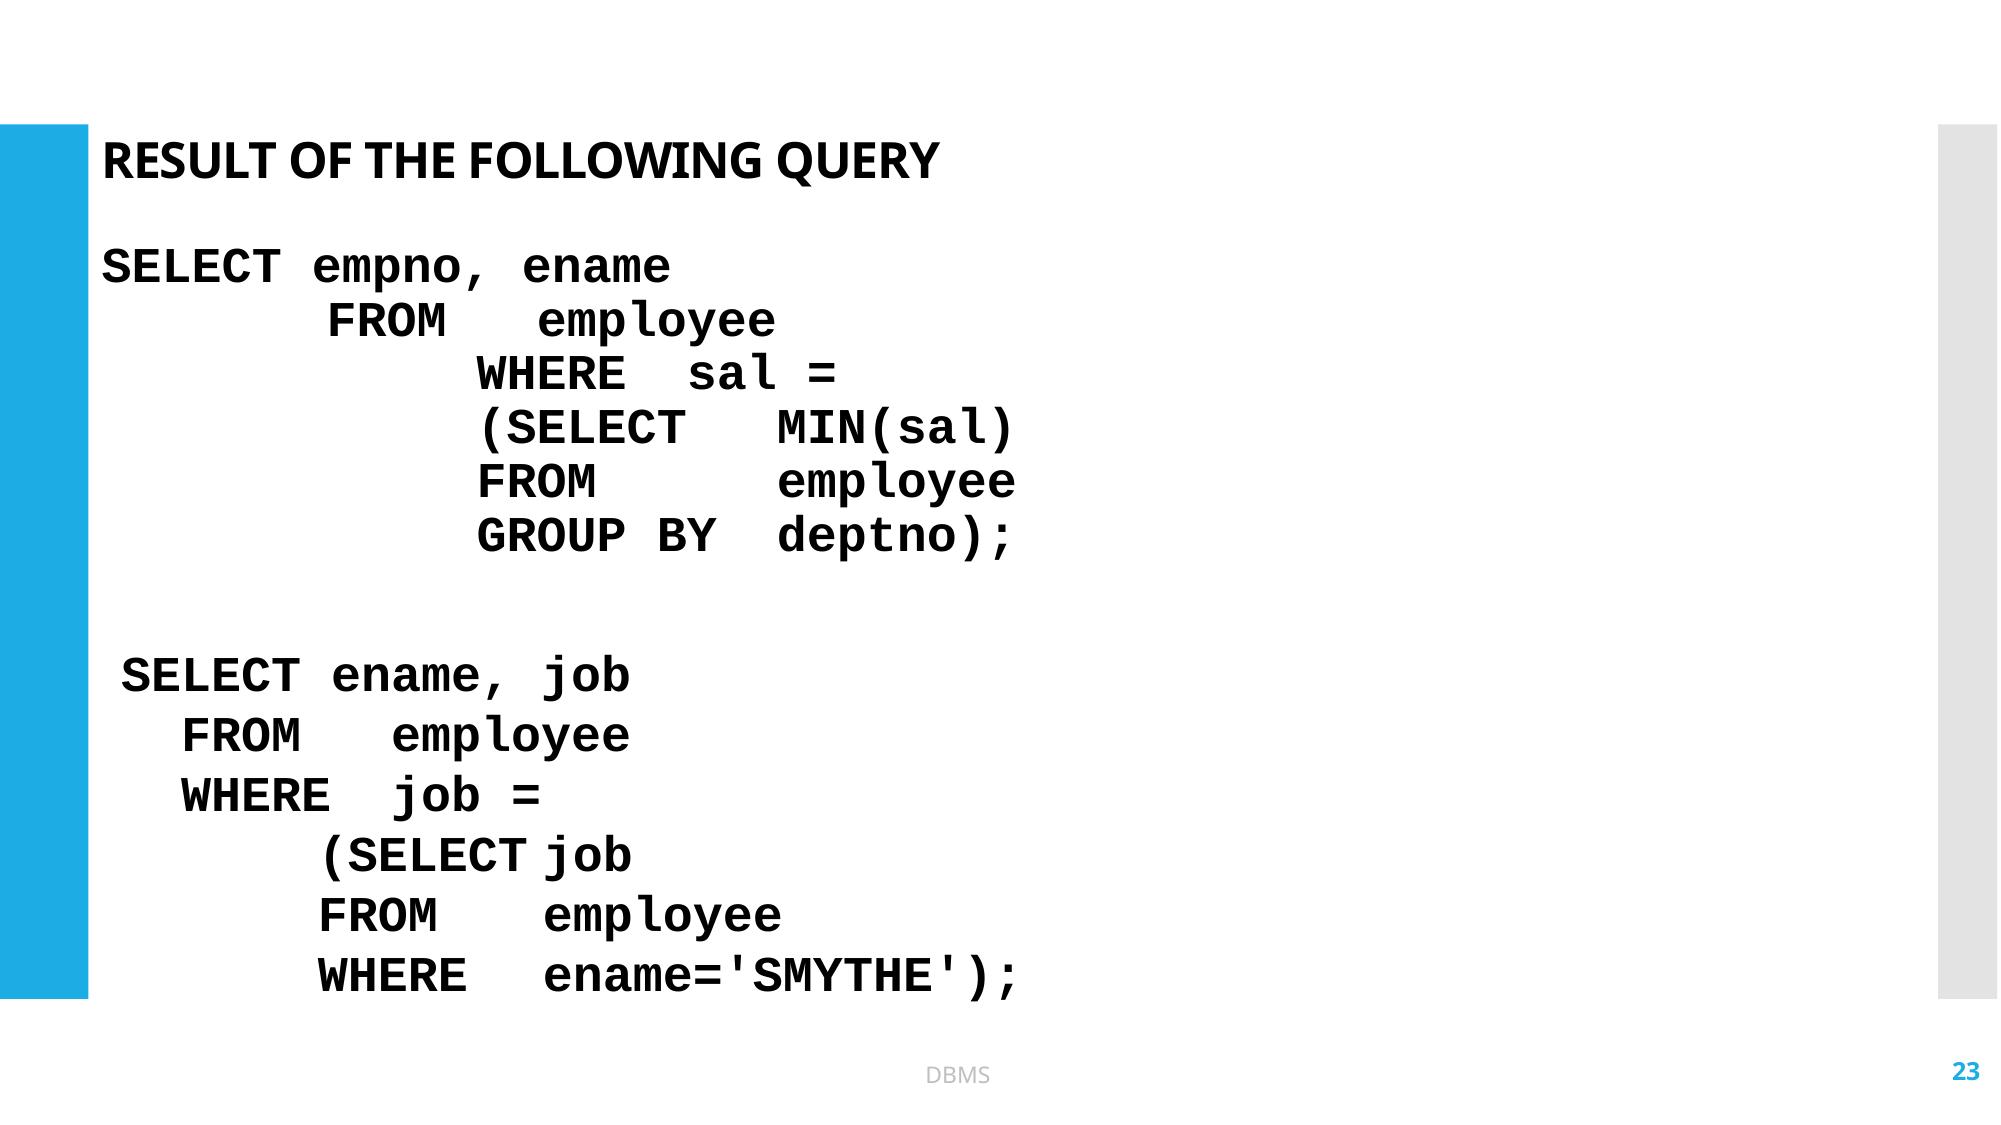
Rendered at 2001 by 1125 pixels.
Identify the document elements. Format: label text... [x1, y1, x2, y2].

slide_number 23 [1744, 1042, 1996, 1103]
title Result of the following query [86, 128, 1653, 189]
text_box SELECT ename, job FROM employee WHERE job = (SELECT job FROM employee WHERE ename='SMYTHE'); [106, 612, 1454, 1030]
list SELECT empno, ename FROM employee WHERE sal = (SELECT MIN(sal) FROM employee GROUP BY deptno); [86, 231, 1830, 1036]
footer DBMS [473, 1046, 1443, 1107]
